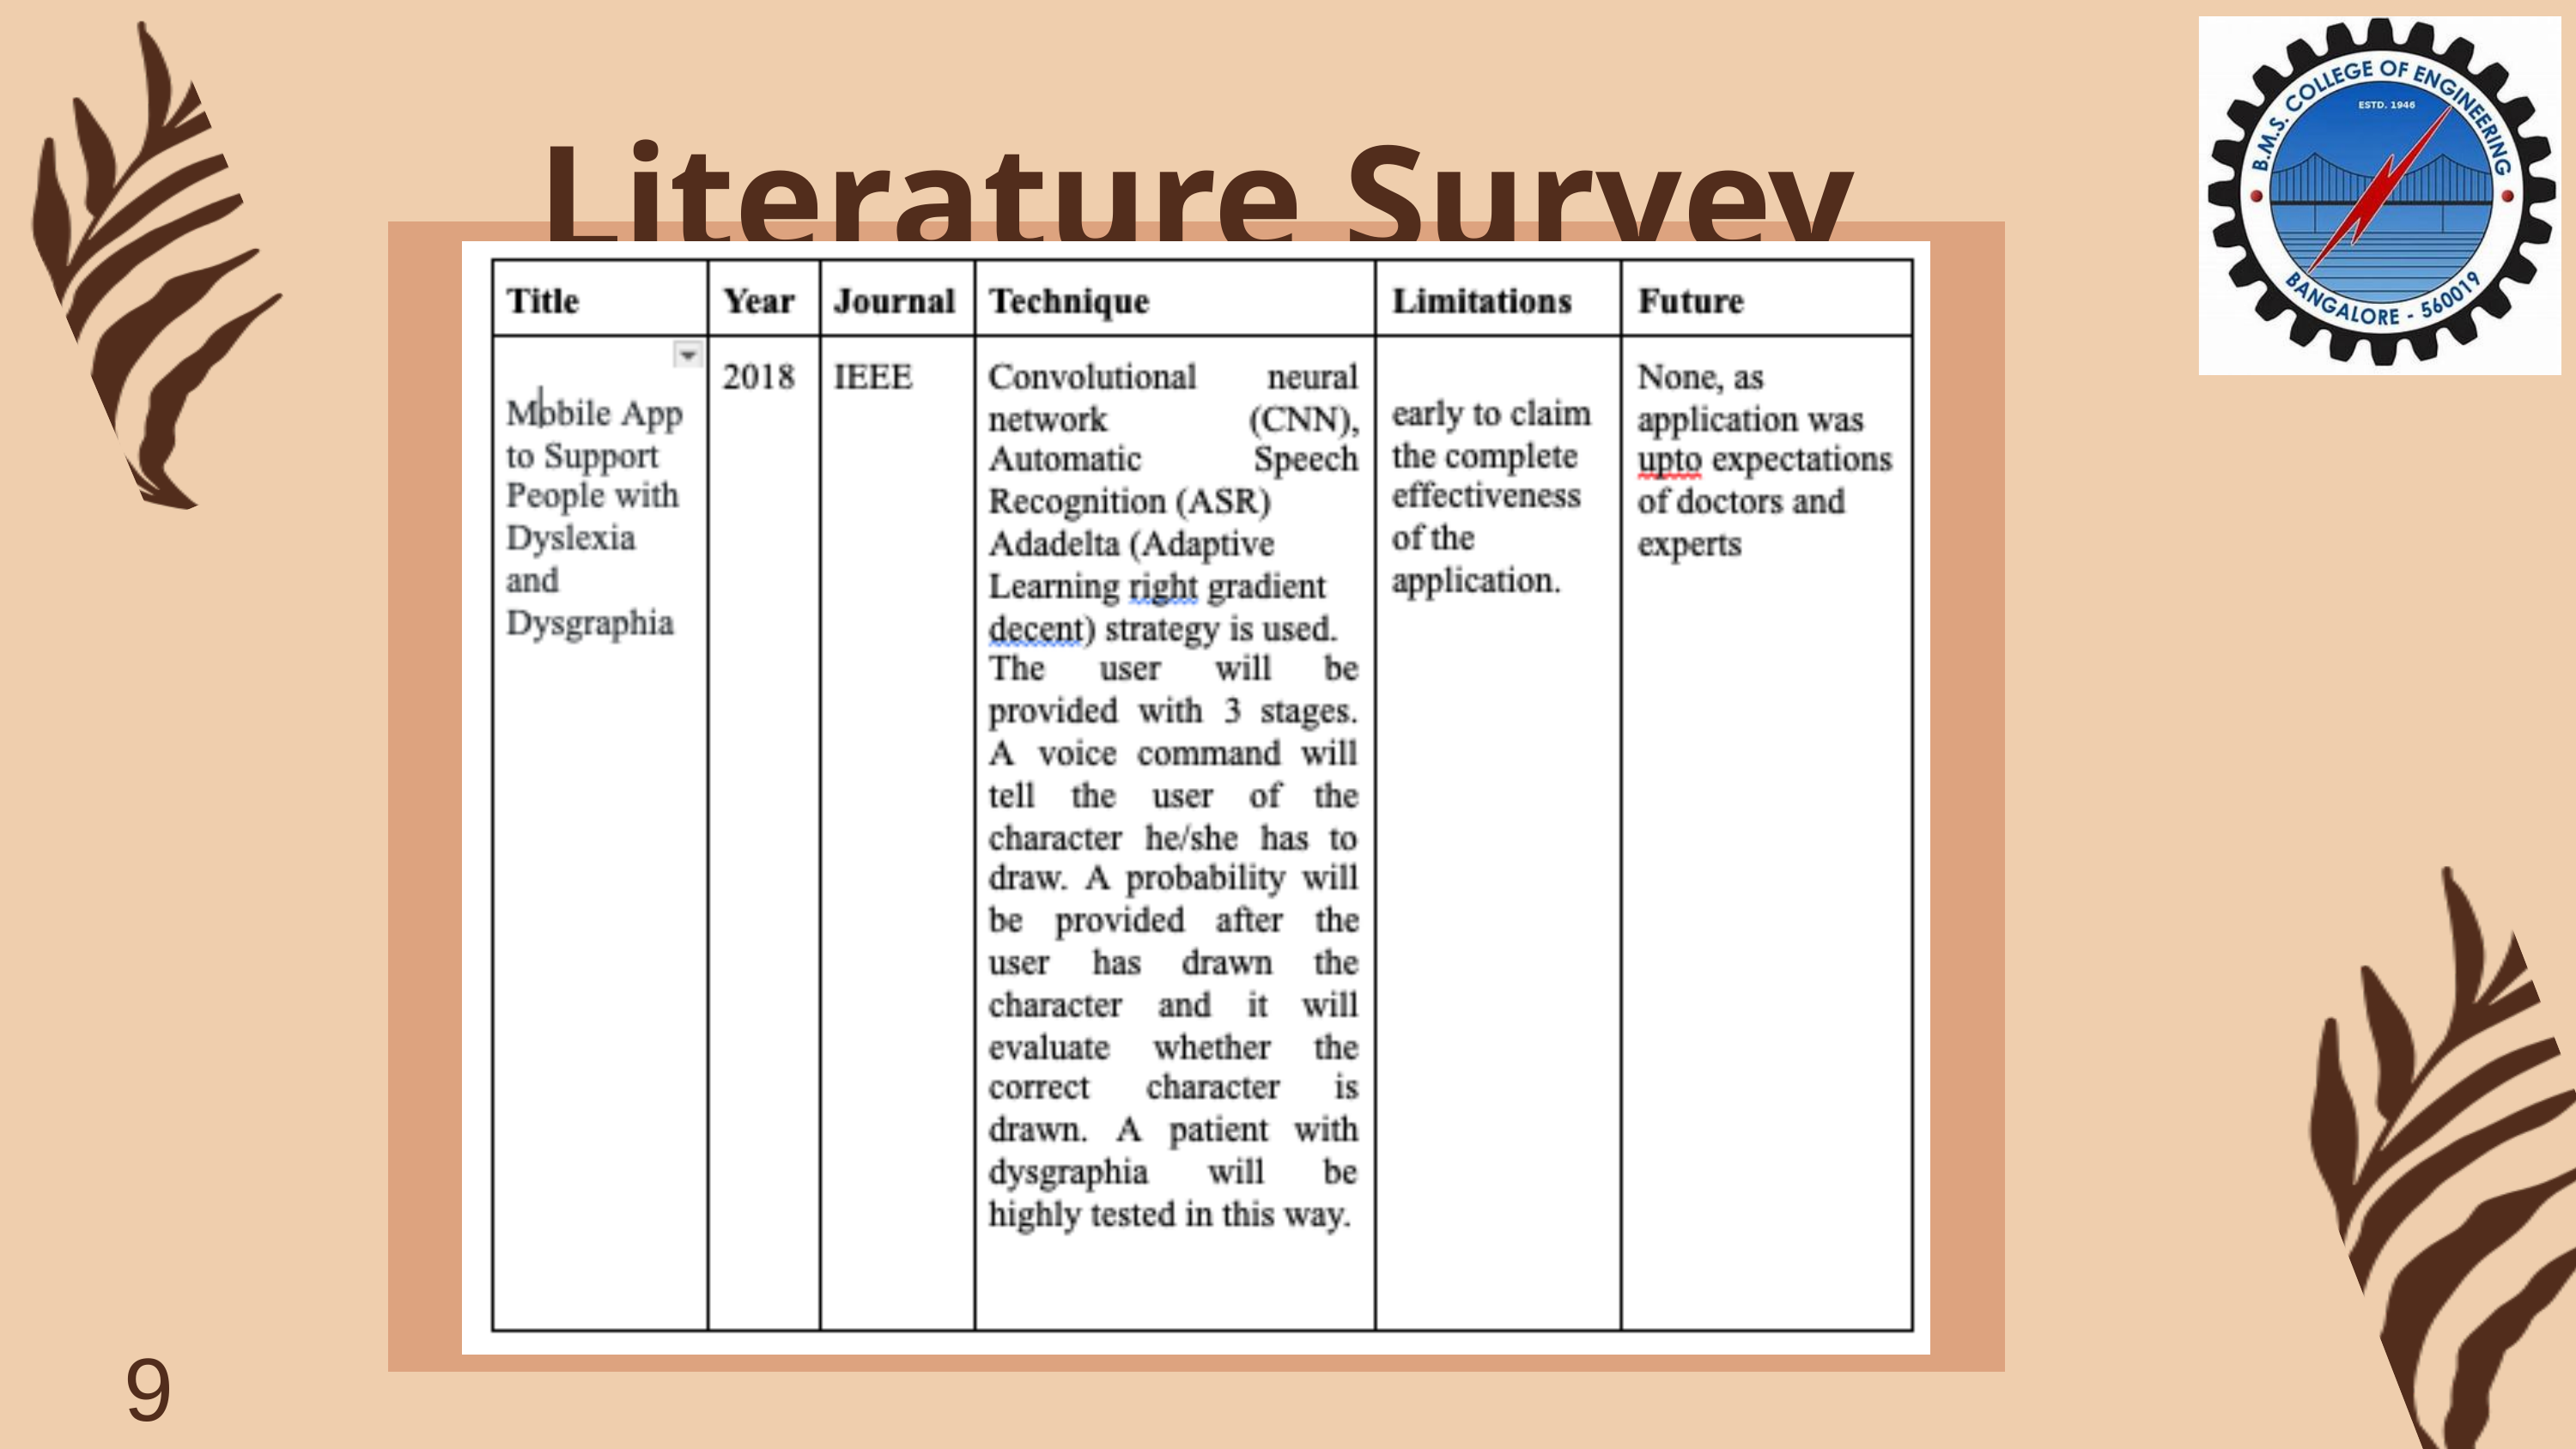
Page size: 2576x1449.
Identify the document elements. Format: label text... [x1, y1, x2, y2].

text_box [0, 0, 346, 524]
text_box [2198, 16, 2561, 375]
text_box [387, 191, 2005, 1373]
picture [462, 241, 1930, 1355]
text_box Literature Survey [387, 29, 2005, 191]
text_box [2198, 771, 2576, 1449]
text_box 9 [72, 1288, 226, 1440]
